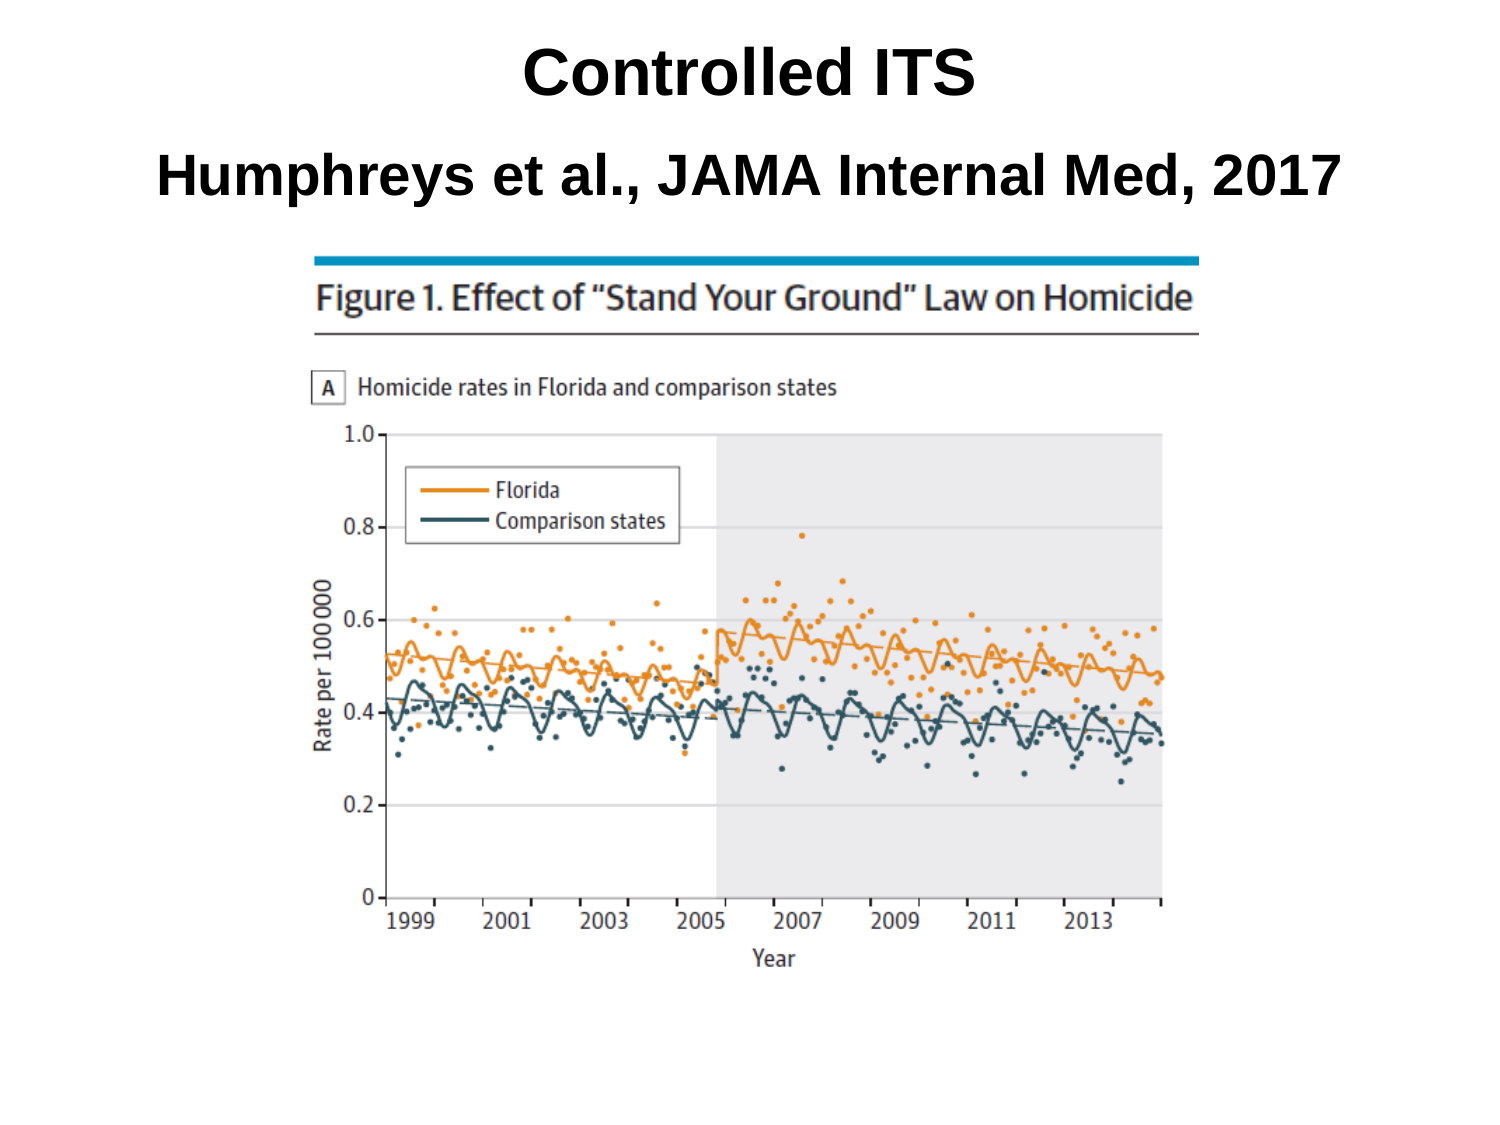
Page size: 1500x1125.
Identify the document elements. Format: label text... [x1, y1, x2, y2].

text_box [300, 250, 1200, 989]
title Controlled ITS [0, 0, 1500, 148]
text_box Humphreys et al., JAMA Internal Med, 2017 [0, 148, 1500, 252]
